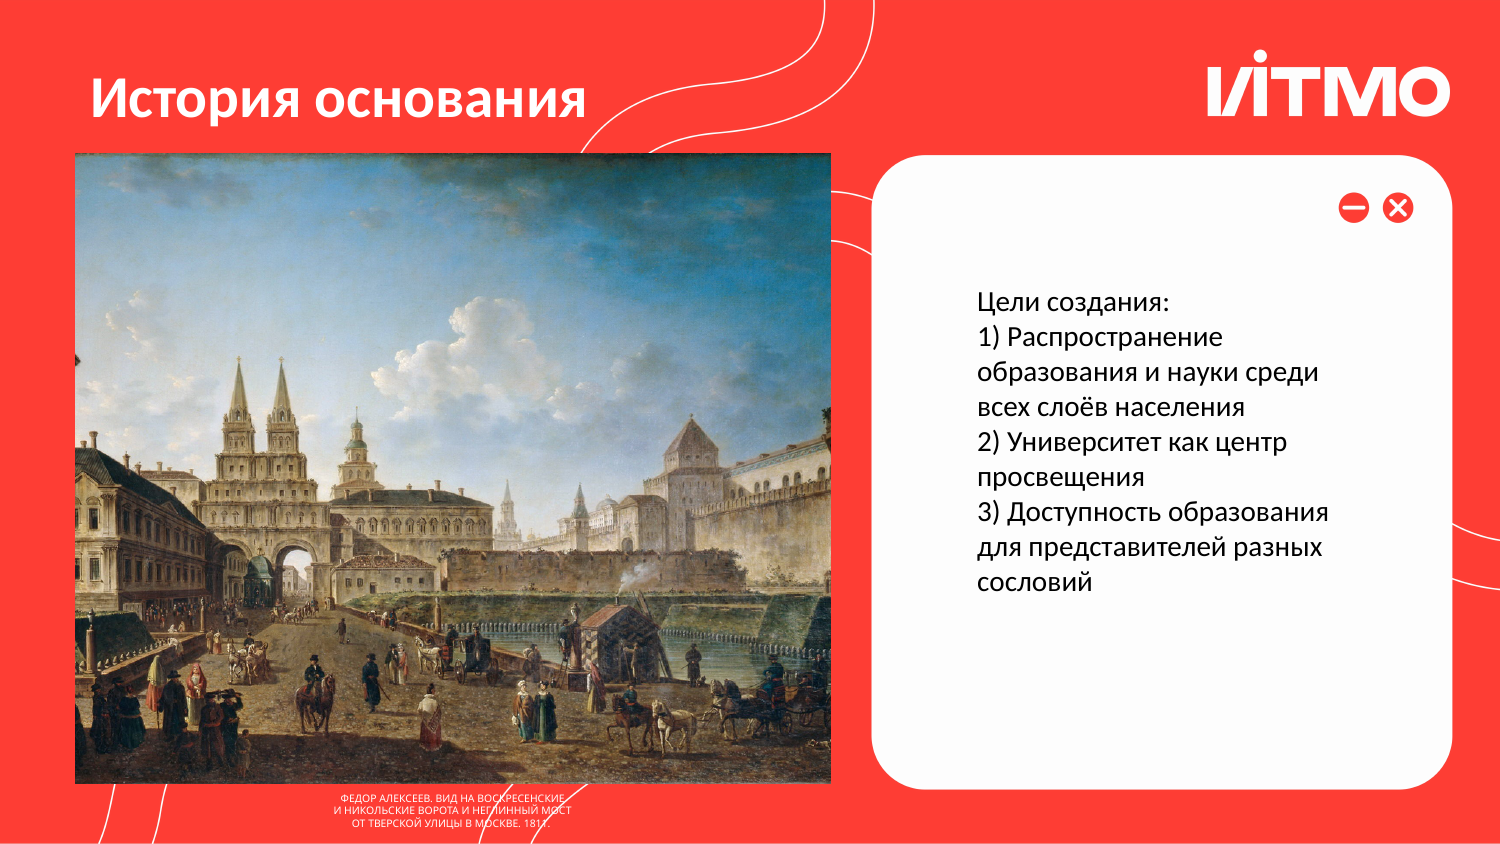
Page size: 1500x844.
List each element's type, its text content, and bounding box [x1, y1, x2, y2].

picture [0, 0, 1500, 844]
text_box ФЕДОР АЛЕКСЕЕВ. ВИД НА ВОСКРЕСЕНСКИЕ И НИКОЛЬСКИЕ ВОРОТА И НЕГЛИННЫЙ МОСТ ОТ ТВЕРСКОЙ УЛИЦЫ В МОСКВЕ. 1811. [294, 793, 612, 837]
list Цели создания: 1) Распространение образования и науки среди всех слоёв населения 2) Университет как центр просвещения 3) Доступность образования для представителей разных сословий [962, 275, 1378, 837]
title История основания [75, 50, 1195, 137]
